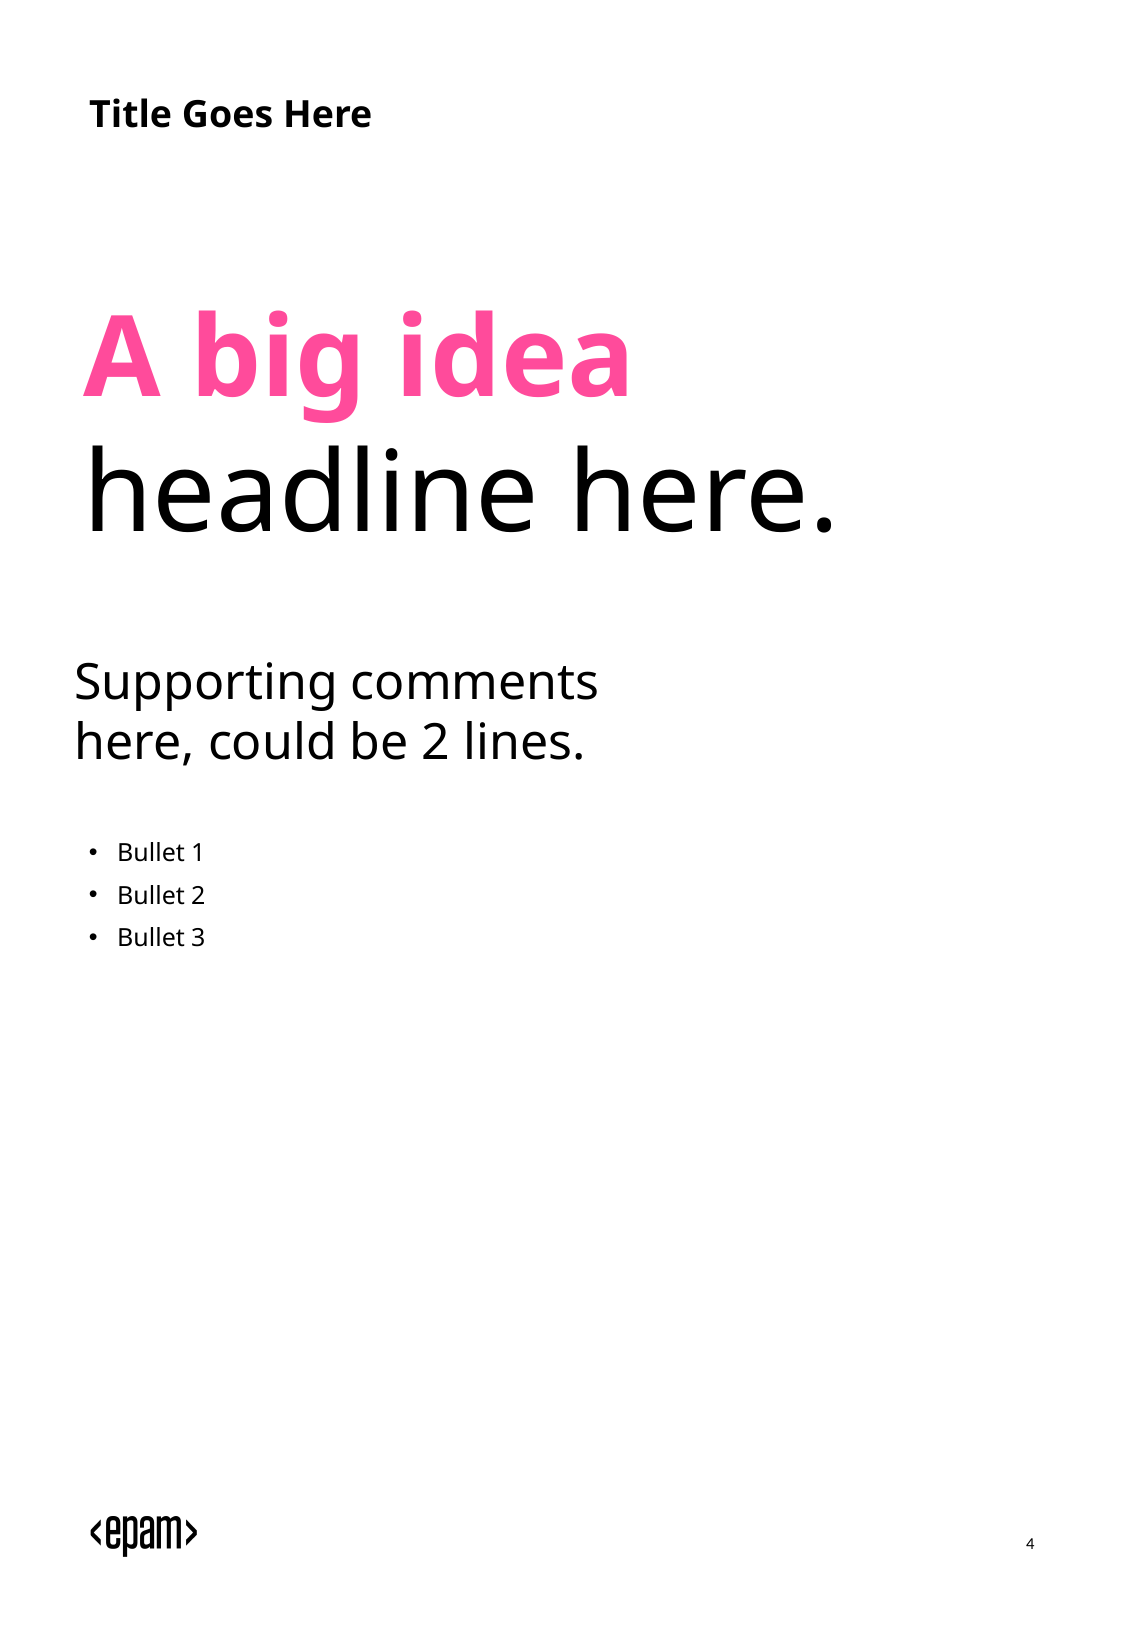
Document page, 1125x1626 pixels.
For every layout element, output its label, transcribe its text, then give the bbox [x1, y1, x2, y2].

picture [90, 1516, 202, 1561]
text_box Title Goes Here [74, 87, 671, 144]
text_box Supporting comments here, could be 2 lines. [74, 649, 685, 770]
text_box 4 [994, 1524, 1035, 1561]
text_box A big idea headline here. [83, 284, 932, 555]
text_box Bullet 1 Bullet 2 Bullet 3 [73, 812, 775, 976]
